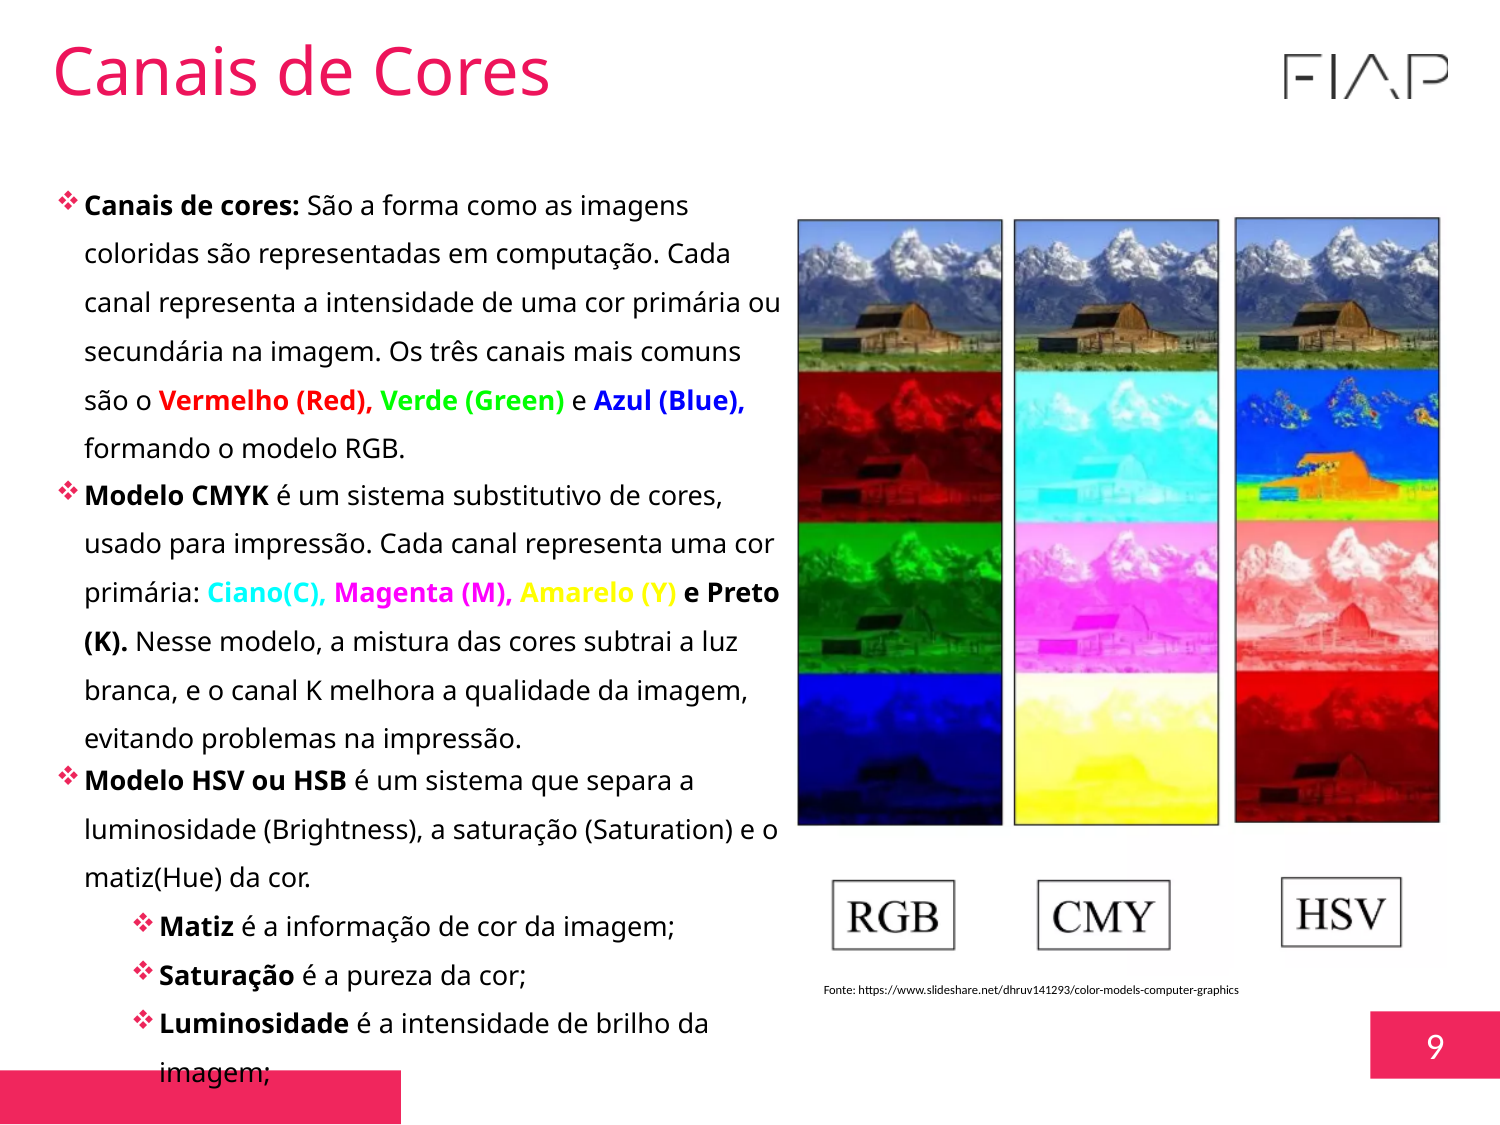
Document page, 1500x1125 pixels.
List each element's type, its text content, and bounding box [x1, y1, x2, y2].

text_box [780, 206, 1447, 976]
text_box Modelo CMYK é um sistema substitutivo de cores, usado para impressão. Cada canal representa uma cor primária: Ciano(C), Magenta (M), Amarelo (Y) e Preto (K). Nesse modelo, a mistura das cores subtrai a luz branca, e o canal K melhora a qualidade da imagem, evitando problemas na impressão. [41, 454, 780, 739]
text_box Canais de cores: São a forma como as imagens coloridas são representadas em computação. Cada canal representa a intensidade de uma cor primária ou secundária na imagem. Os três canais mais comuns são o Vermelho (Red), Verde (Green) e Azul (Blue), formando o modelo RGB. [41, 164, 798, 454]
text_box Modelo HSV ou HSB é um sistema que separa a luminosidade (Brightness), a saturação (Saturation) e o matiz(Hue) da cor. Matiz é a informação de cor da imagem; Saturação é a pureza da cor; Luminosidade é a intensidade de brilho da imagem; [41, 739, 798, 1096]
text_box Canais de Cores [37, 21, 1353, 117]
text_box Fonte: https://www.slideshare.net/dhruv141293/color-models-computer-graphics [809, 976, 1400, 1005]
